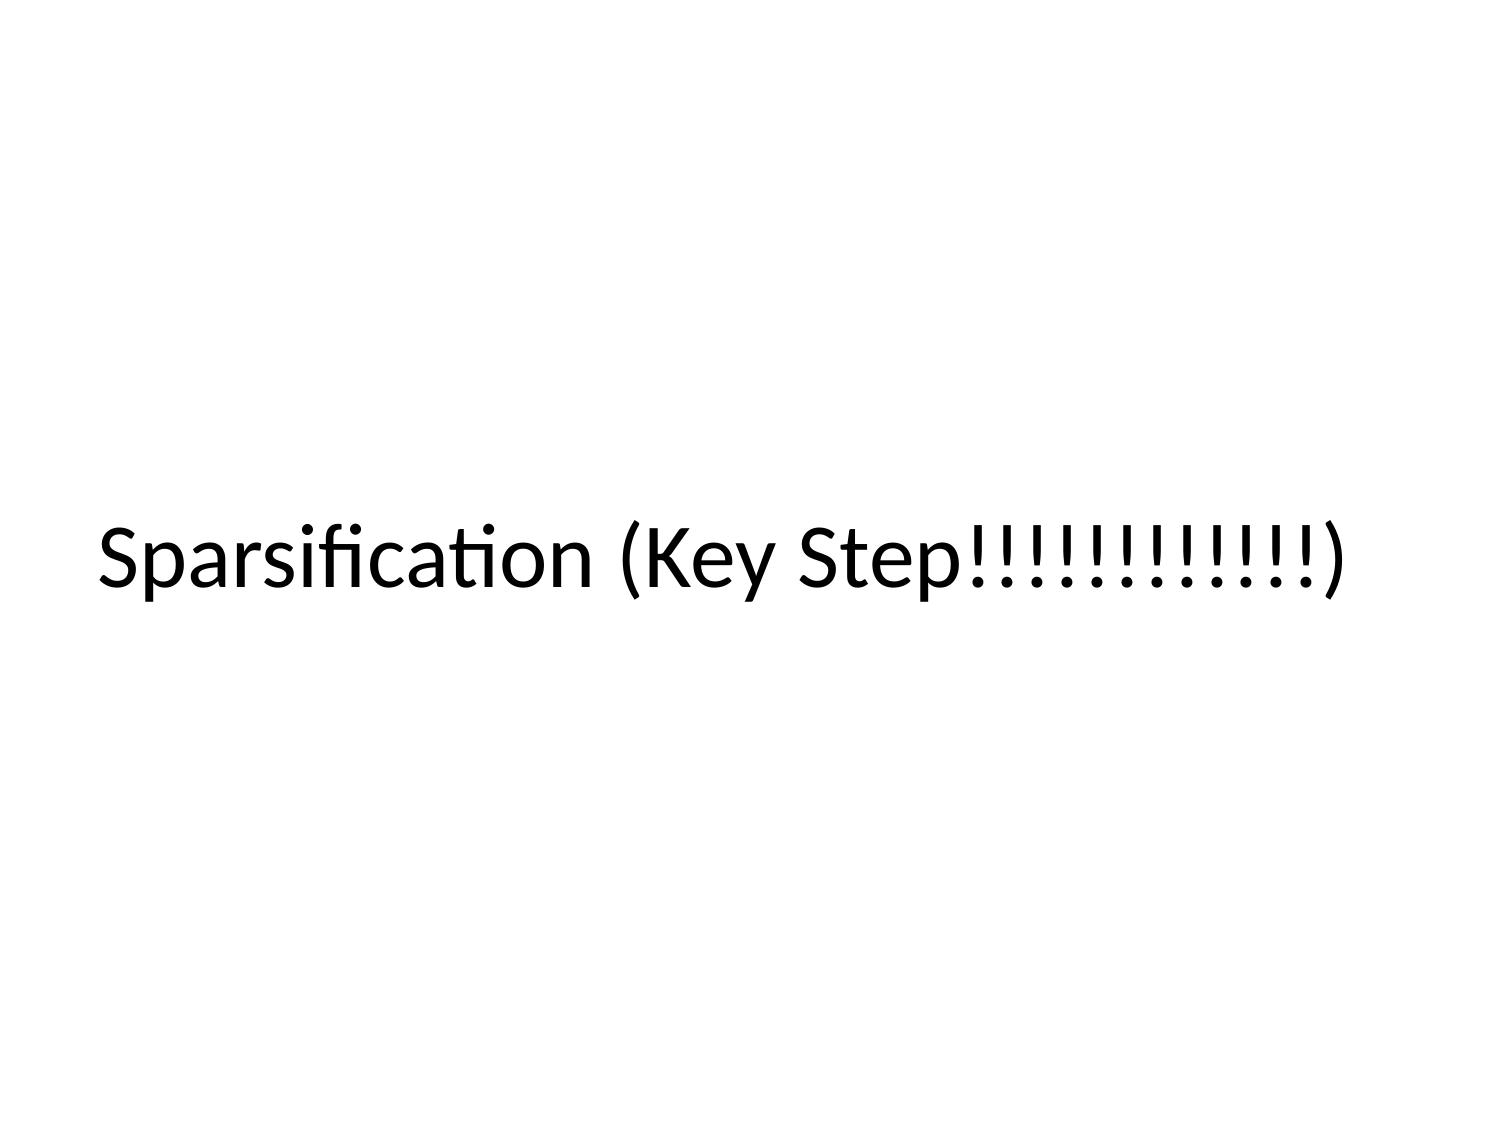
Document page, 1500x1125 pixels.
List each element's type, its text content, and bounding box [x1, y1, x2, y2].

title Sparsification (Key Step!!!!!!!!!!!!) [82, 457, 1432, 645]
